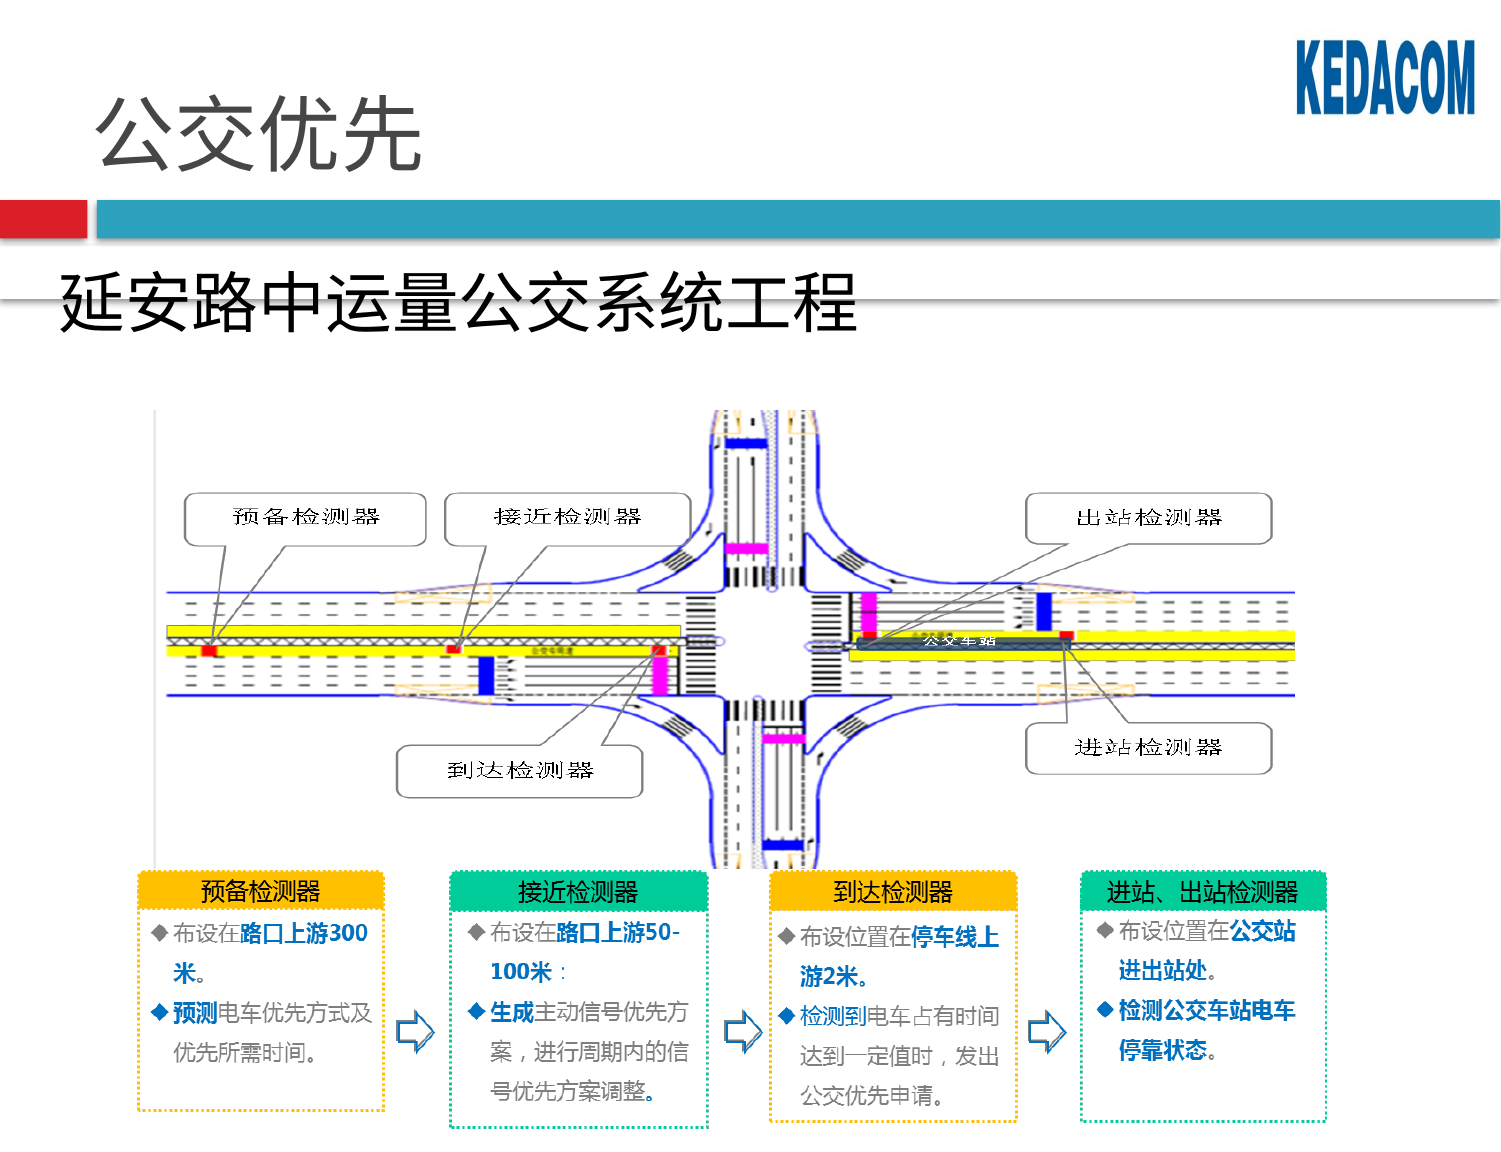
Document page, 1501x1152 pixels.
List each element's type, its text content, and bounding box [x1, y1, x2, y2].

picture [1293, 29, 1479, 124]
picture [135, 410, 1327, 1152]
text_box 公交优先 [76, 74, 1382, 198]
text_box 延安路中运量公交系统工程 [41, 227, 1466, 351]
